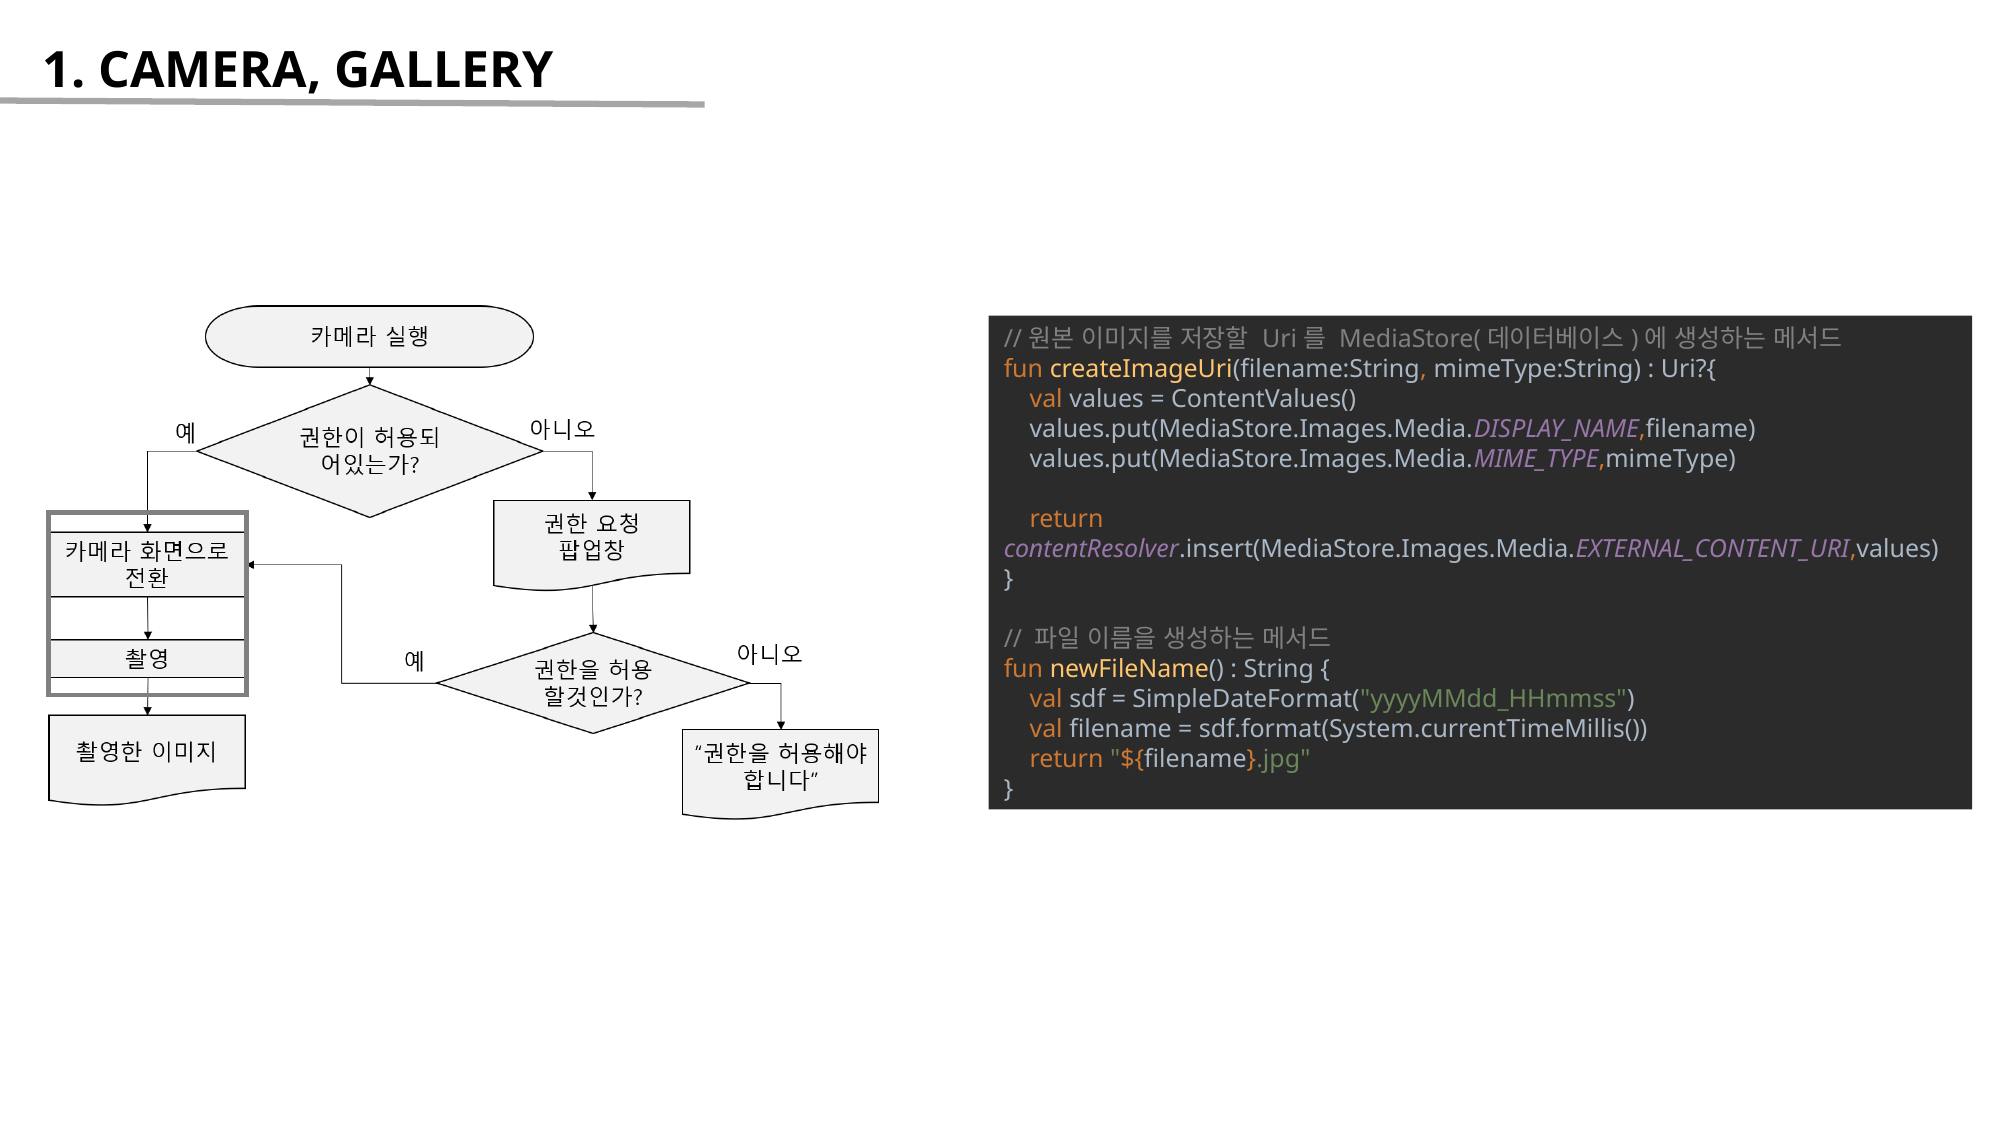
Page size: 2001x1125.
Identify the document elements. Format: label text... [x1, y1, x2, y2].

text_box //원본 이미지를 저장할 Uri를 MediaStore(데이터베이스)에 생성하는 메서드 fun createImageUri(filename:String, mimeType:String) : Uri?{ val values = ContentValues() values.put(MediaStore.Images.Media.DISPLAY_NAME,filename) values.put(MediaStore.Images.Media.MIME_TYPE,mimeType) return contentResolver.insert(MediaStore.Images.Media.EXTERNAL_CONTENT_URI,values) } // 파일 이름을 생성하는 메서드 fun newFileName() : String { val sdf = SimpleDateFormat("yyyyMMdd_HHmmss") val filename = sdf.format(System.currentTimeMillis()) return "${filename}.jpg" } [988, 315, 1973, 810]
text_box 1. CAMERA, GALLERY [27, 25, 827, 105]
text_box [0, 100, 705, 105]
picture [48, 305, 881, 820]
